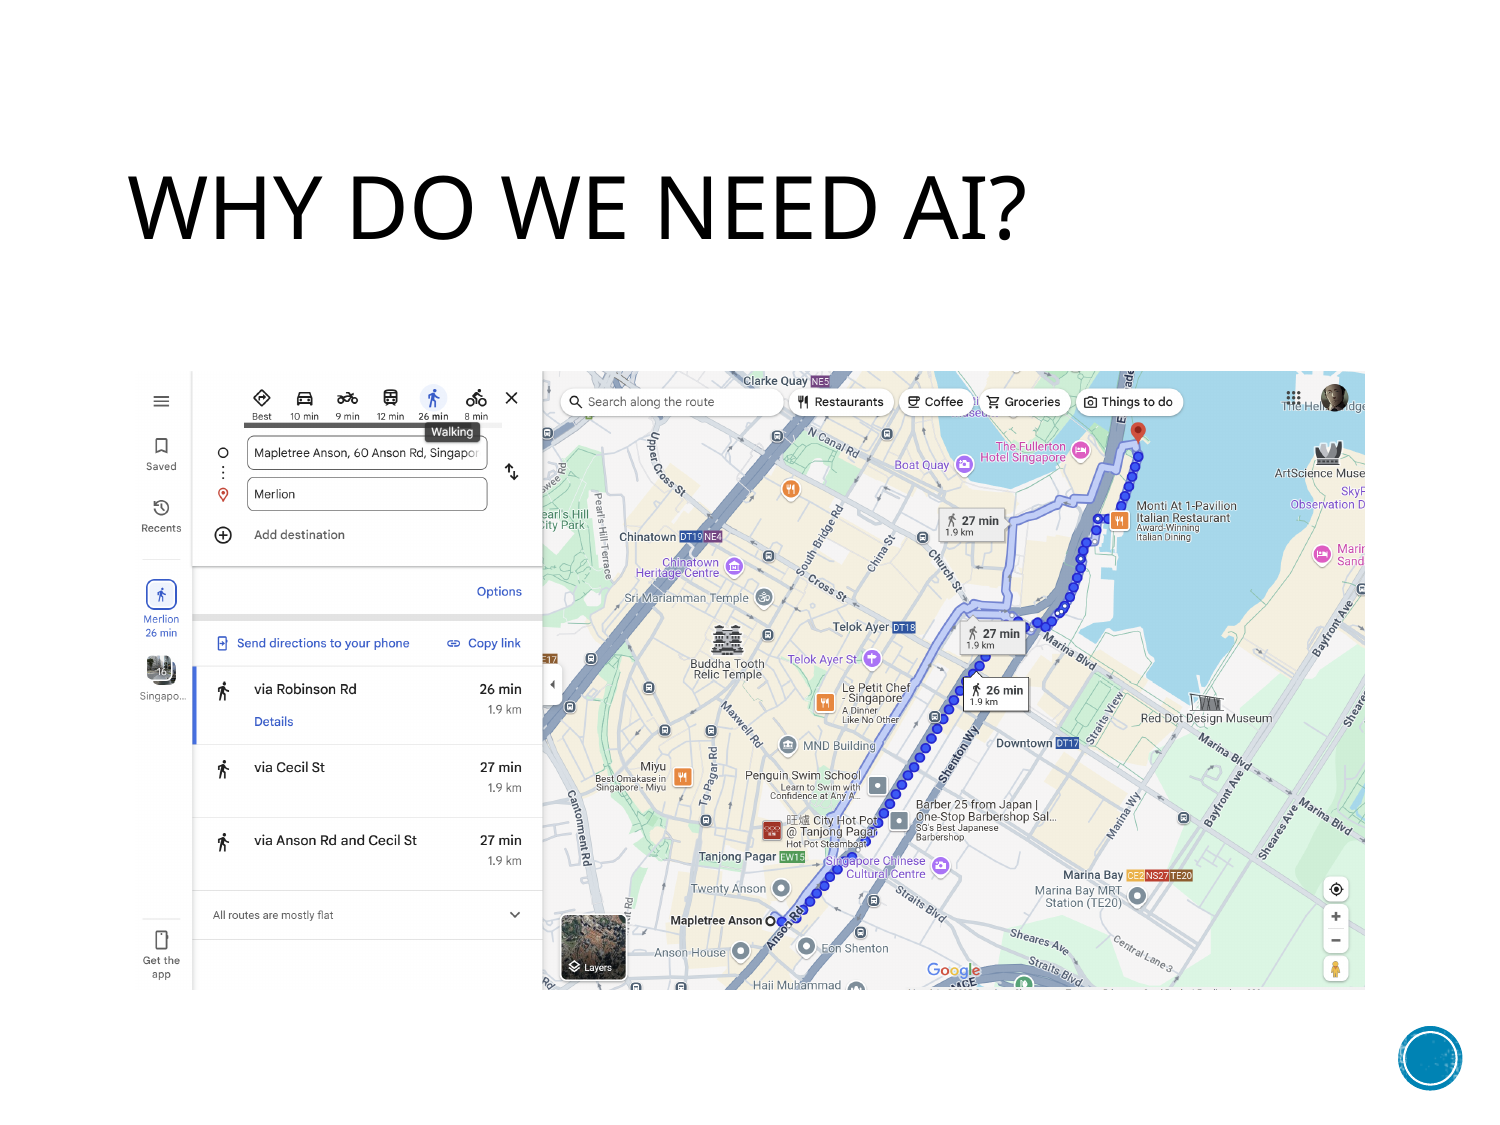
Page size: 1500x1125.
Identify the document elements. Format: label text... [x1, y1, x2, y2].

picture [135, 371, 1365, 990]
title Why do we need AI? [112, 79, 1388, 344]
